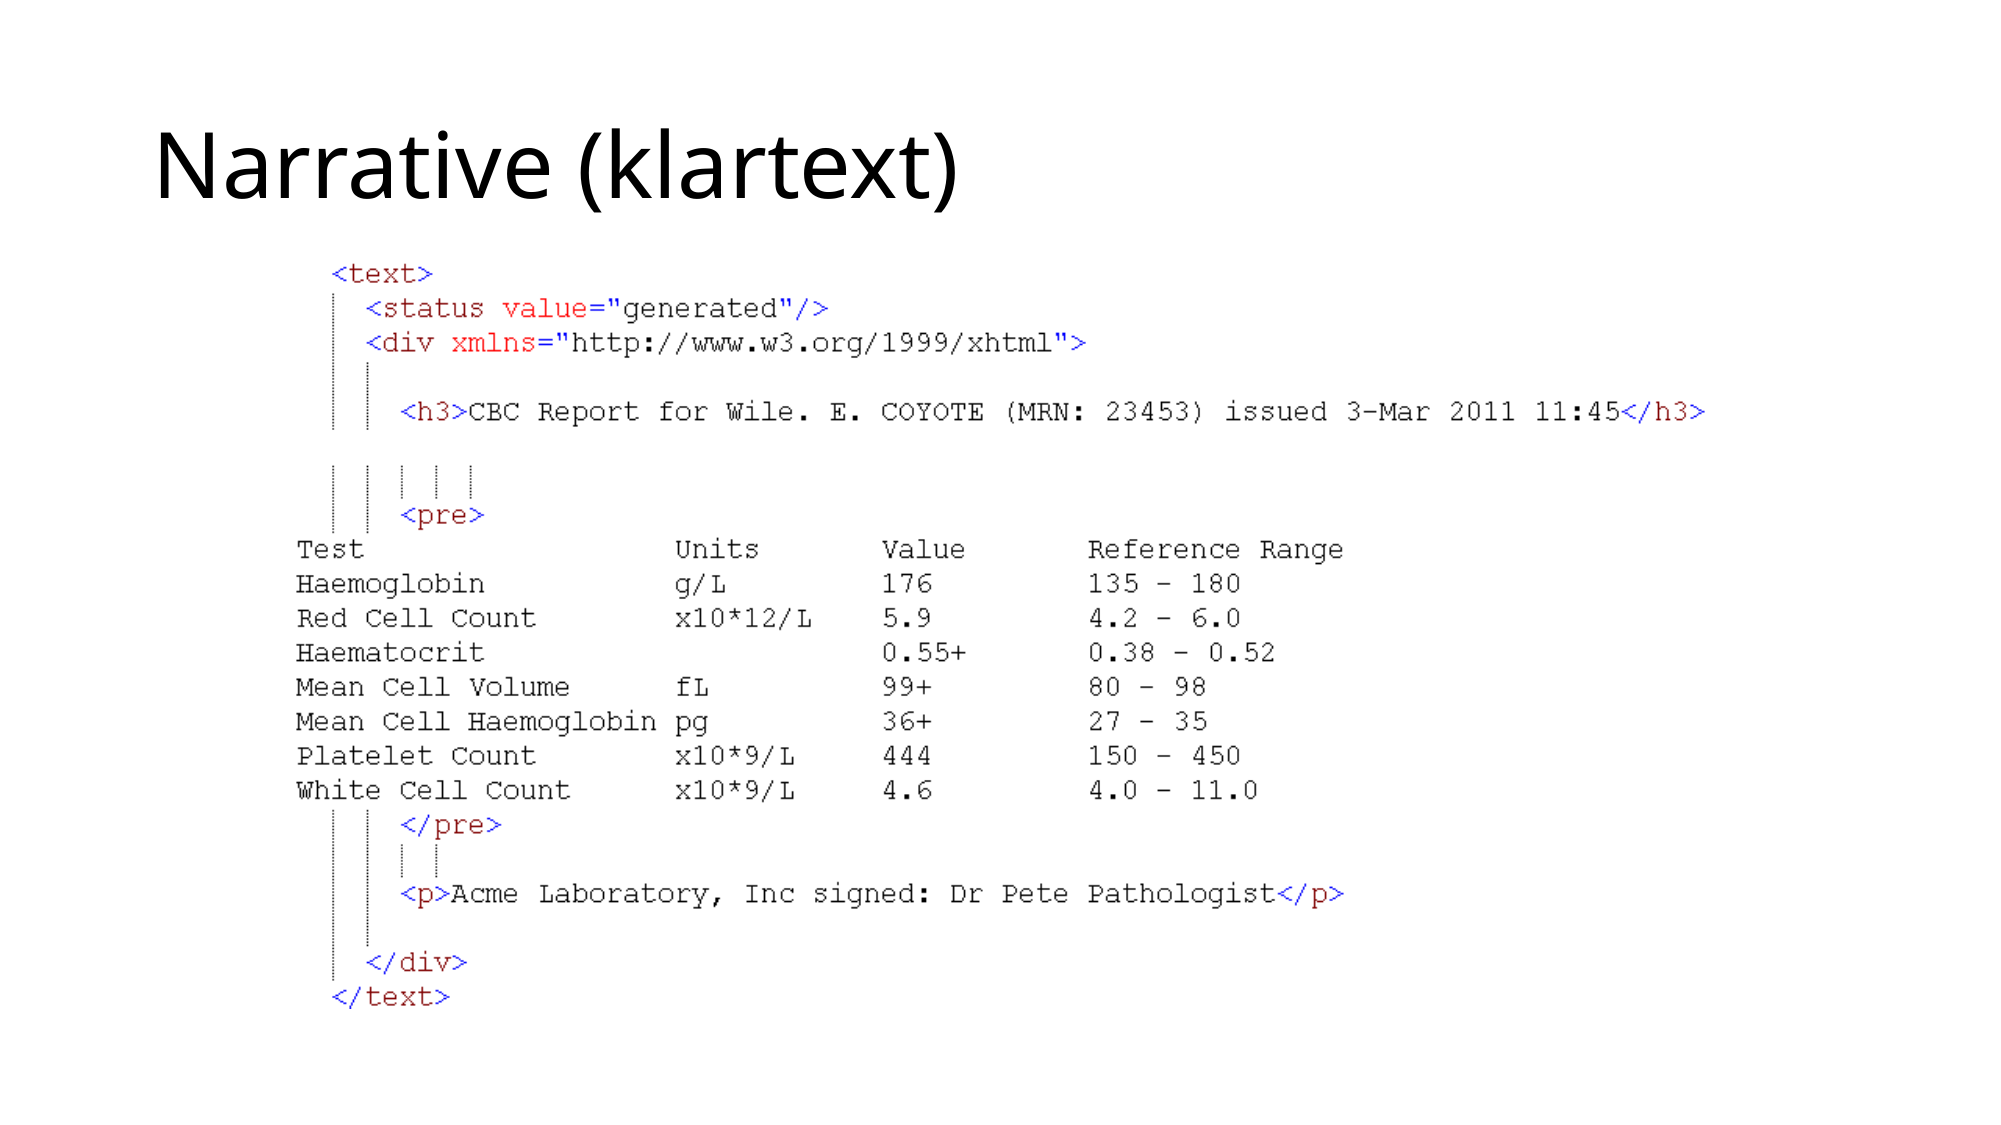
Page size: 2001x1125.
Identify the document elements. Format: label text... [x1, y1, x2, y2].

picture [291, 261, 1708, 1009]
title Narrative (klartext) [137, 59, 1863, 278]
